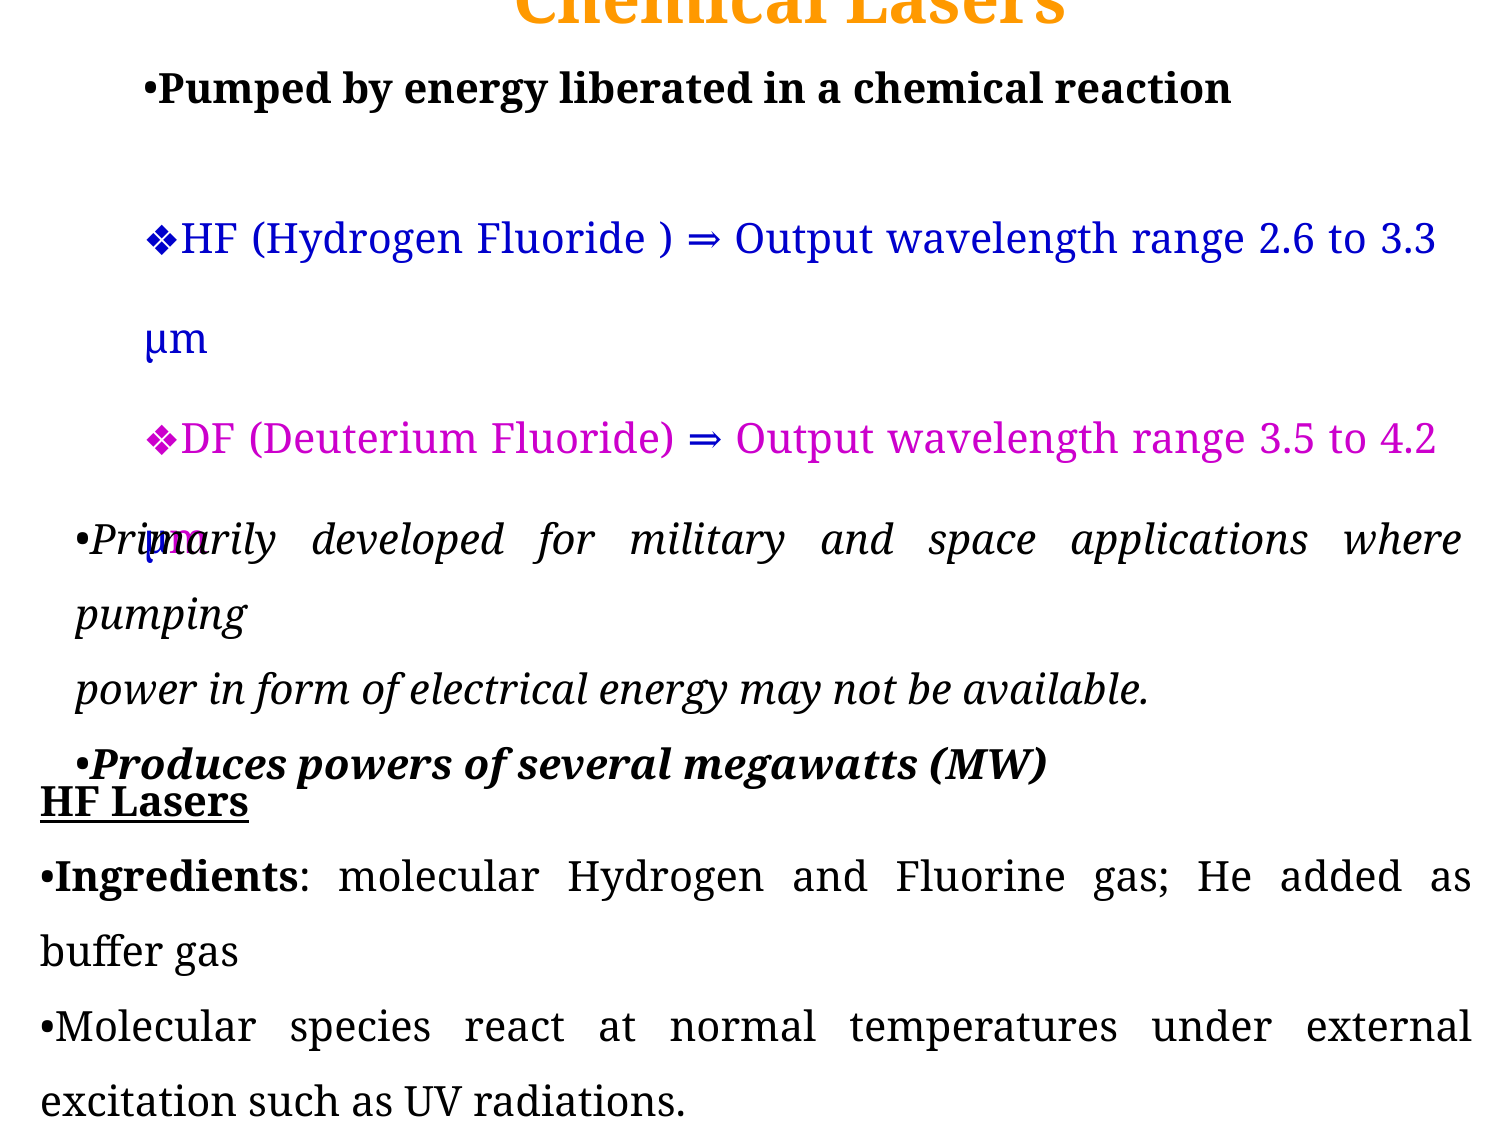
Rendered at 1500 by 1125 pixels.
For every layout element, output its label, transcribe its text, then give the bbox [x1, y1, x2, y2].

text_box HF Lasers Ingredients: molecular Hydrogen and Fluorine gas; He added as buffer gas Molecular species react at normal temperatures under external excitation such as UV radiations. [24, 742, 1488, 1125]
text_box Primarily developed for military and space applications where pumping power in form of electrical energy may not be available. Produces powers of several megawatts (MW) [75, 487, 1463, 738]
text_box Chemical Lasers Pumped by energy liberated in a chemical reaction HF (Hydrogen Fluoride ) ⇒ Output wavelength range 2.6 to 3.3 μm DF (Deuterium Fluoride) ⇒ Output wavelength range 3.5 to 4.2 μm [50, 0, 1438, 662]
